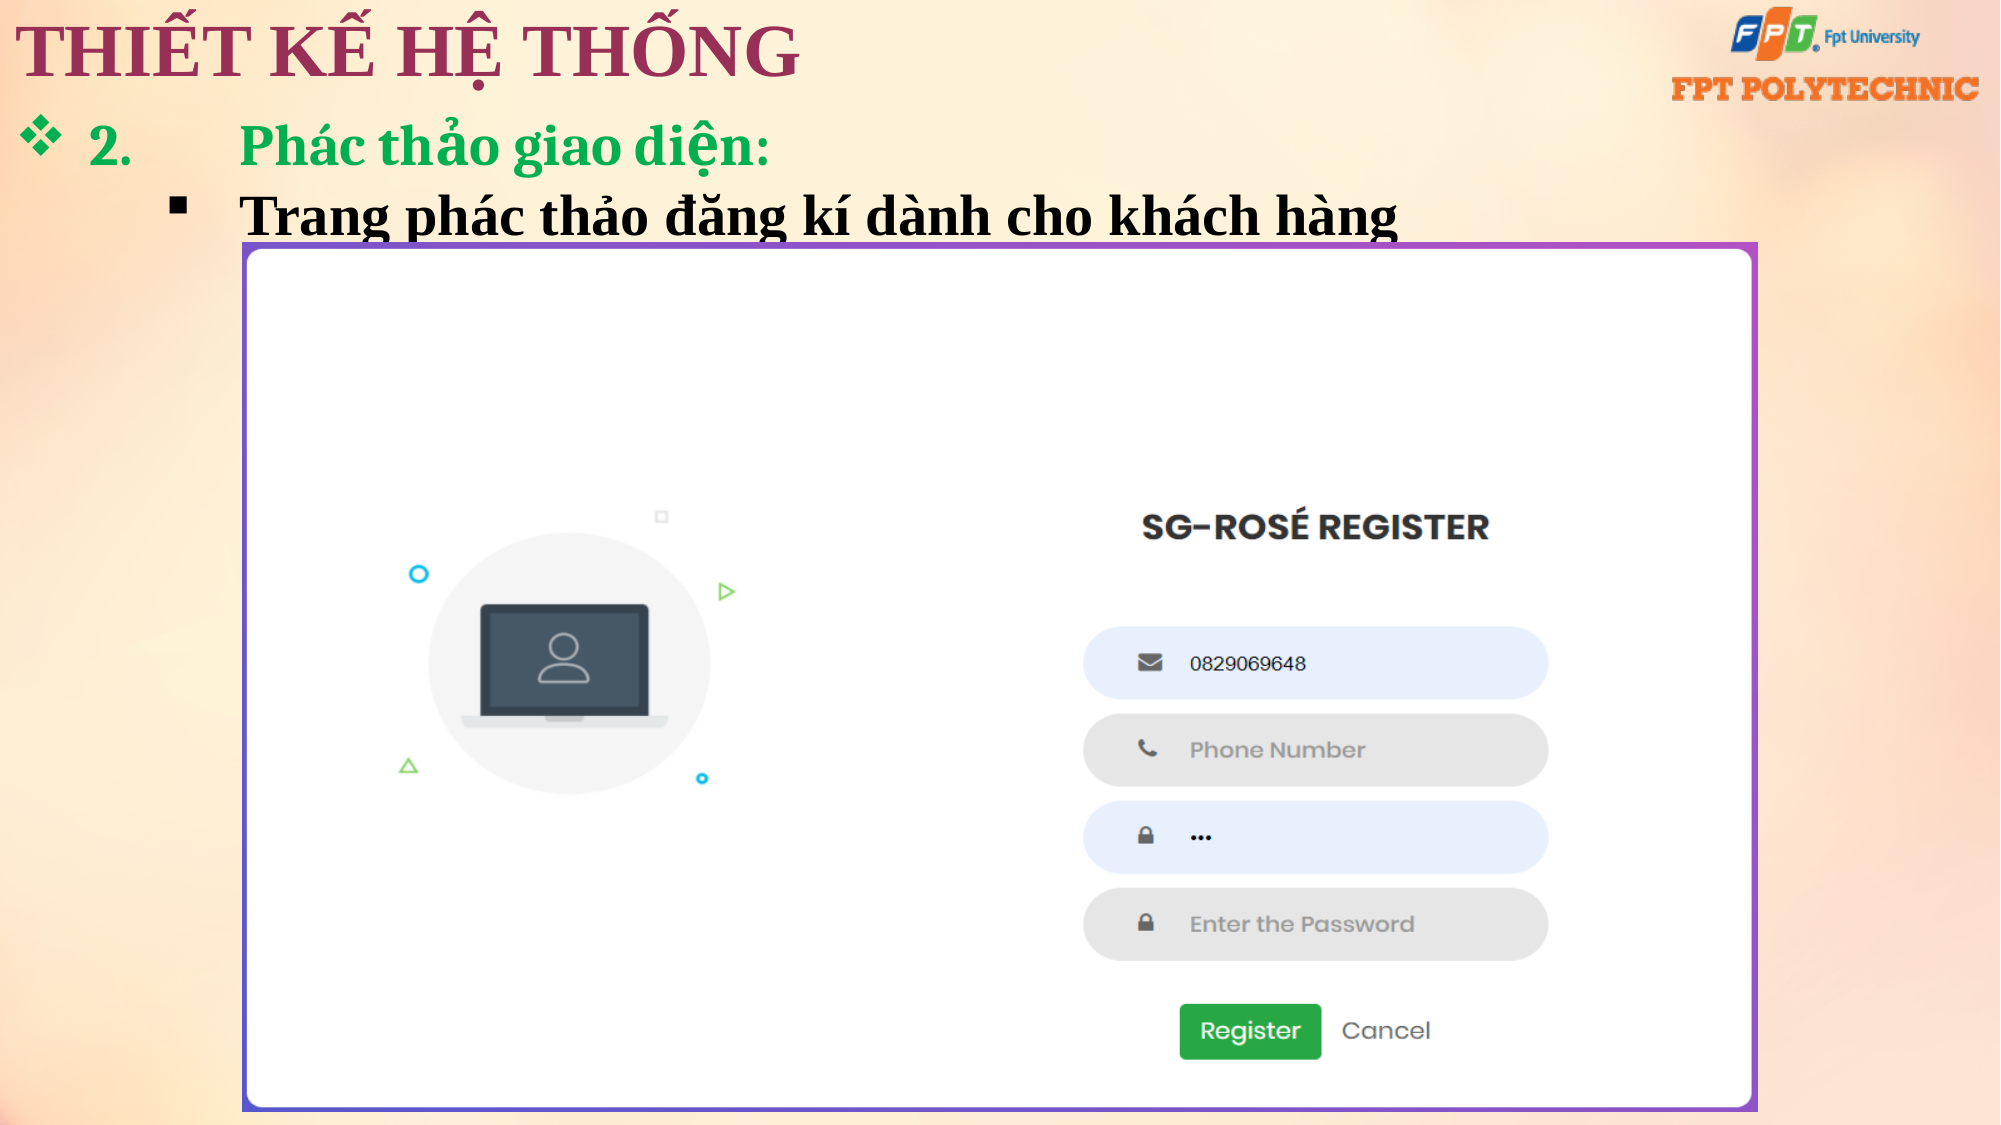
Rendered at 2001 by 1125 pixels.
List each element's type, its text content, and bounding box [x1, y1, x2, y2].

text_box 2. Phác thảo giao diện: Trang phác thảo đăng kí dành cho khách hàng [0, 99, 1688, 255]
picture [0, 0, 2001, 1125]
text_box THIẾT KẾ HỆ THỐNG [0, 0, 875, 99]
